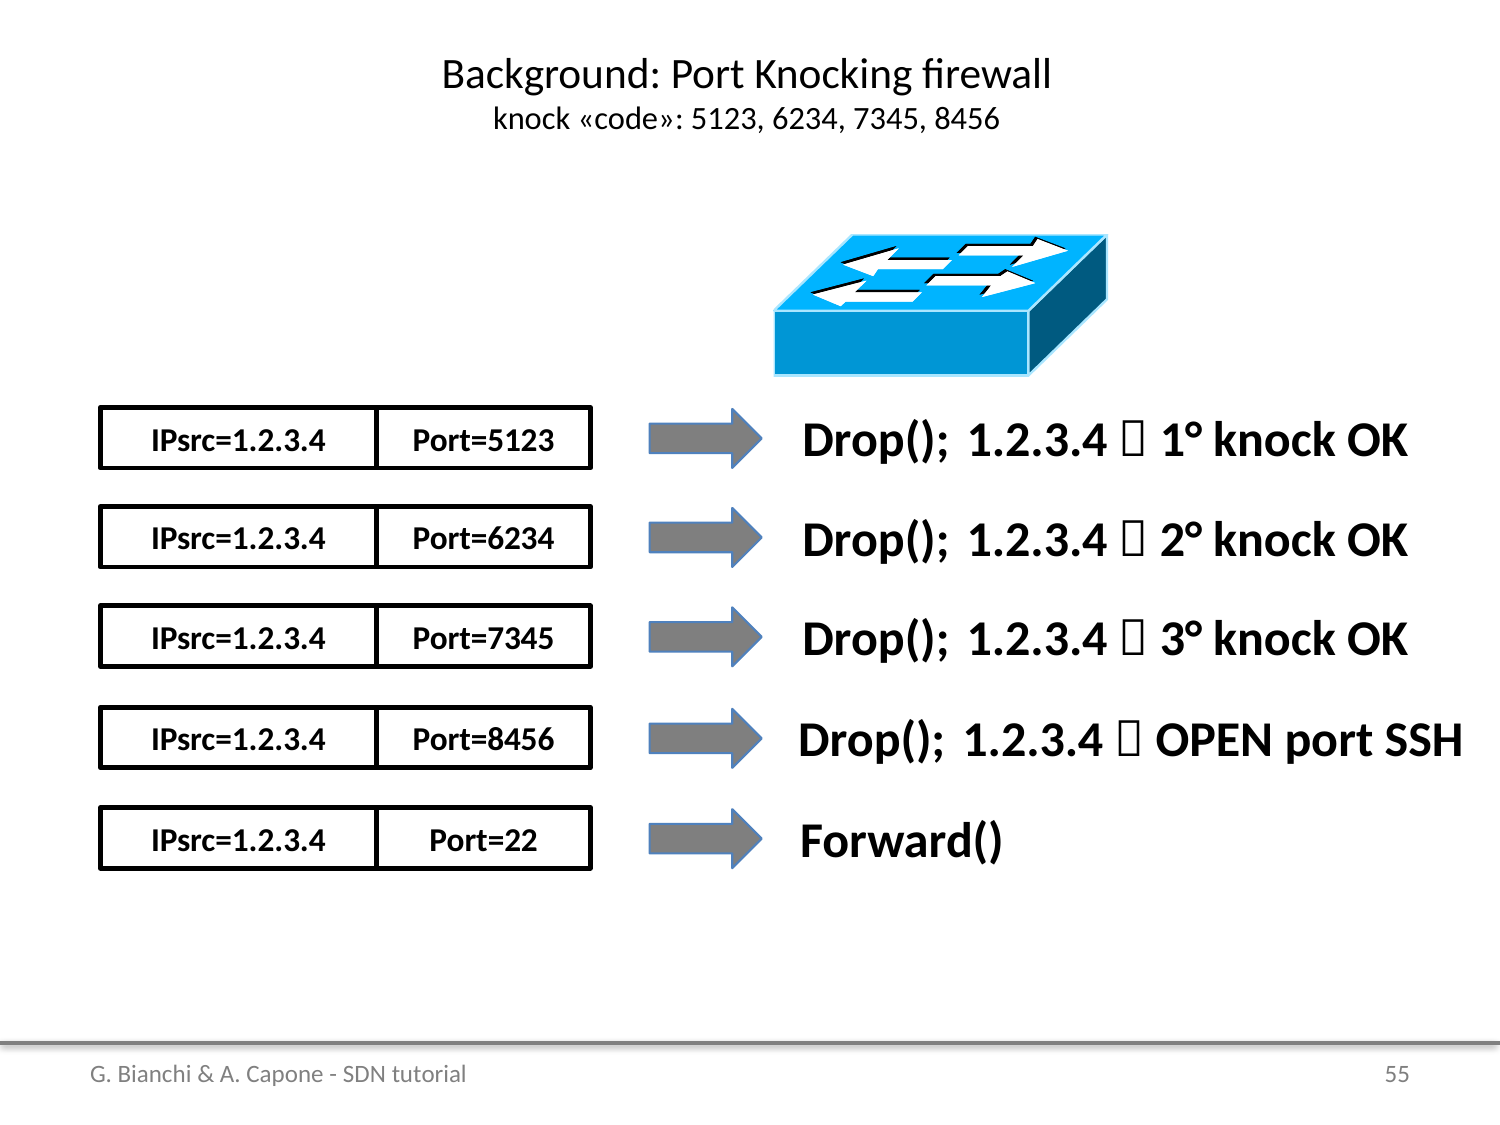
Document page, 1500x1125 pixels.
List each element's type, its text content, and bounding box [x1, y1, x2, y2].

text_box [649, 507, 762, 567]
text_box Port=22 [374, 806, 593, 870]
text_box IPsrc=1.2.3.4 [98, 405, 374, 470]
text_box [649, 708, 762, 768]
text_box Drop(); 1.2.3.4  3° knock OK [787, 597, 1424, 673]
text_box Port=7345 [374, 604, 593, 668]
text_box [649, 408, 762, 468]
text_box IPsrc=1.2.3.4 [98, 806, 374, 870]
slide_number 55 [1074, 1042, 1425, 1103]
picture [773, 234, 1110, 379]
text_box IPsrc=1.2.3.4 [98, 705, 374, 770]
text_box Port=5123 [374, 405, 593, 470]
text_box Drop(); 1.2.3.4  OPEN port SSH [783, 699, 1479, 775]
text_box IPsrc=1.2.3.4 [98, 604, 374, 668]
title Background: Port Knocking firewall knock «code»: 5123, 6234, 7345, 8456 [17, 36, 1477, 144]
text_box Forward() [785, 799, 1019, 875]
text_box [649, 607, 762, 667]
text_box Port=8456 [374, 705, 593, 770]
text_box Drop(); 1.2.3.4  2° knock OK [787, 498, 1424, 574]
text_box Port=6234 [374, 504, 593, 569]
text_box [649, 809, 762, 869]
footer G. Bianchi & A. Capone - SDN tutorial [75, 1042, 988, 1103]
text_box IPsrc=1.2.3.4 [98, 504, 374, 569]
text_box Drop(); 1.2.3.4  1° knock OK [787, 399, 1424, 475]
